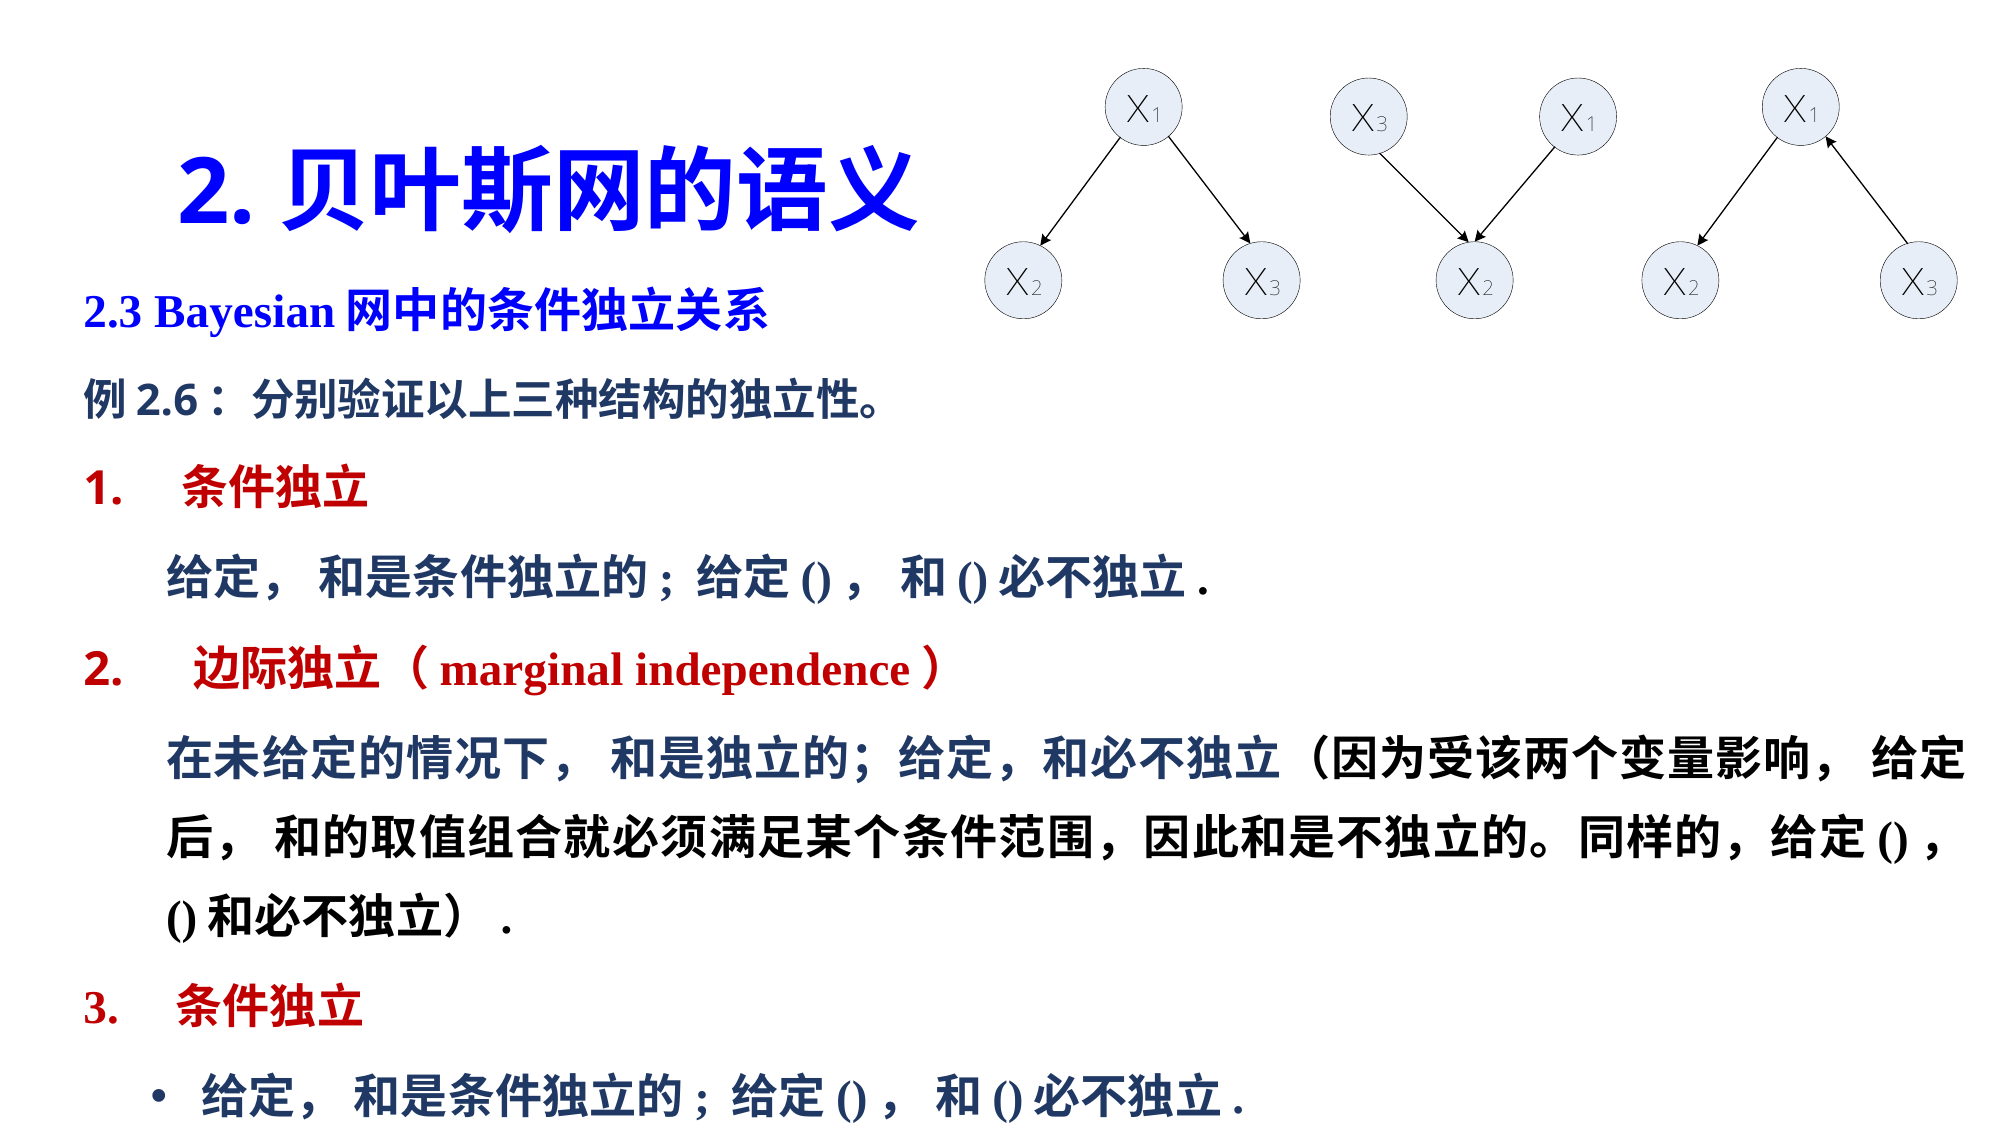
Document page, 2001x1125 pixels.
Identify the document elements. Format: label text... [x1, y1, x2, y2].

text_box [982, 66, 1960, 322]
text_box 2.贝叶斯网的语义 [162, 84, 982, 303]
